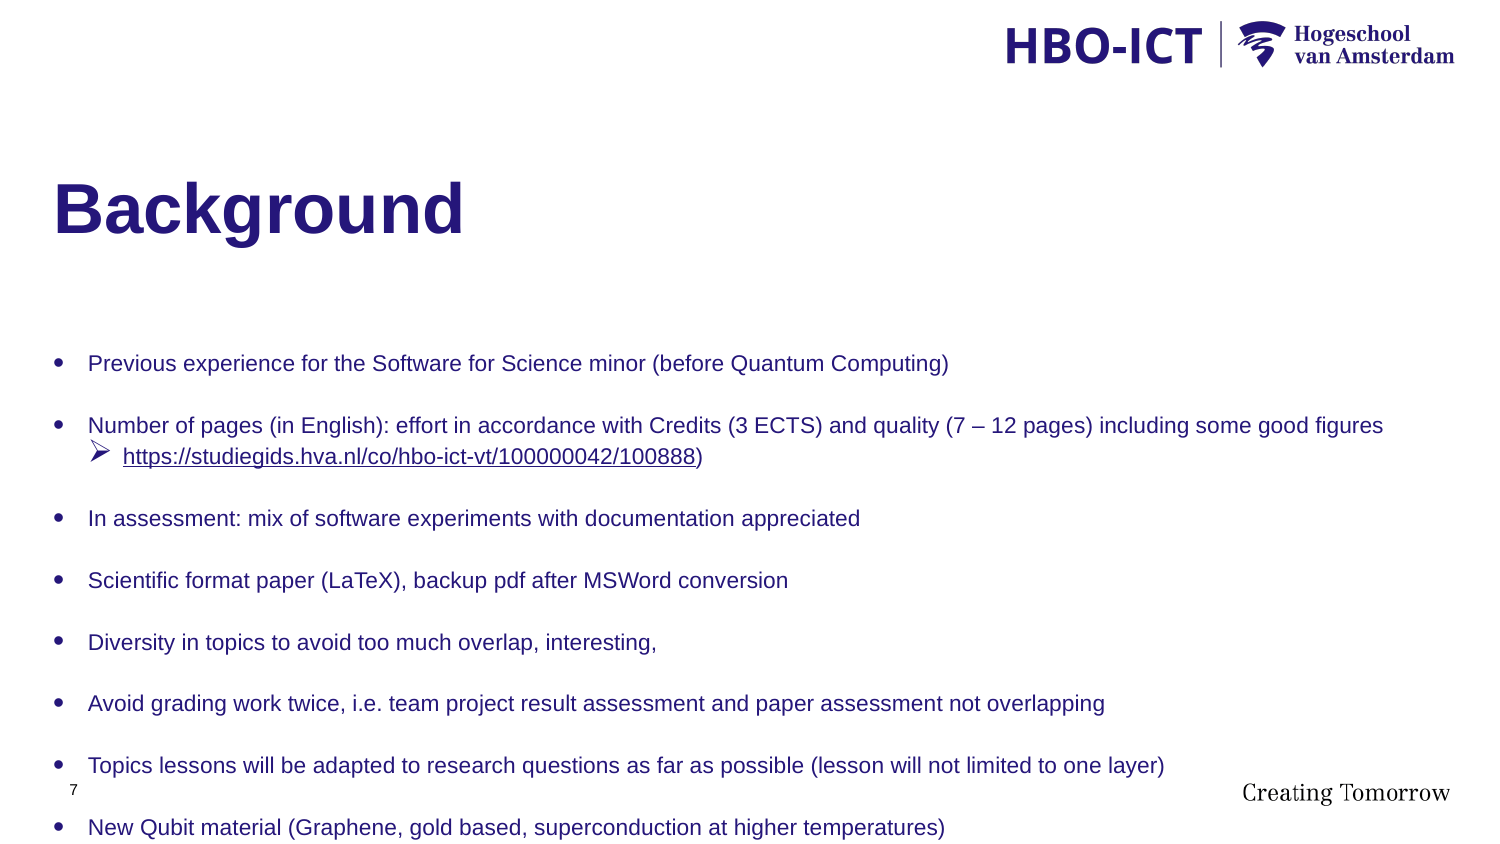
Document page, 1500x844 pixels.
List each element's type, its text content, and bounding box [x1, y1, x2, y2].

picture [961, 0, 1500, 89]
list Previous experience for the Software for Science minor (before Quantum Computing) Number of pages (in English): effort in accordance with Credits (3 ECTS) and quality (7 – 12 pages) including some good figures https://studiegids.hva.nl/co/hbo-ict-vt/100000042/100888) In assessment: mix of software experiments with documentation appreciated Scientific format paper (LaTeX), backup pdf after MSWord conversion Diversity in topics to avoid too much overlap, interesting, Avoid grading work twice, i.e. team project result assessment and paper assessment not overlapping Topics lessons will be adapted to research questions as far as possible (lesson will not limited to one layer) New Qubit material (Graphene, gold based, superconduction at higher temperatures) [53, 345, 1447, 844]
slide_number 7 [54, 767, 114, 813]
title Background [53, 163, 1447, 289]
